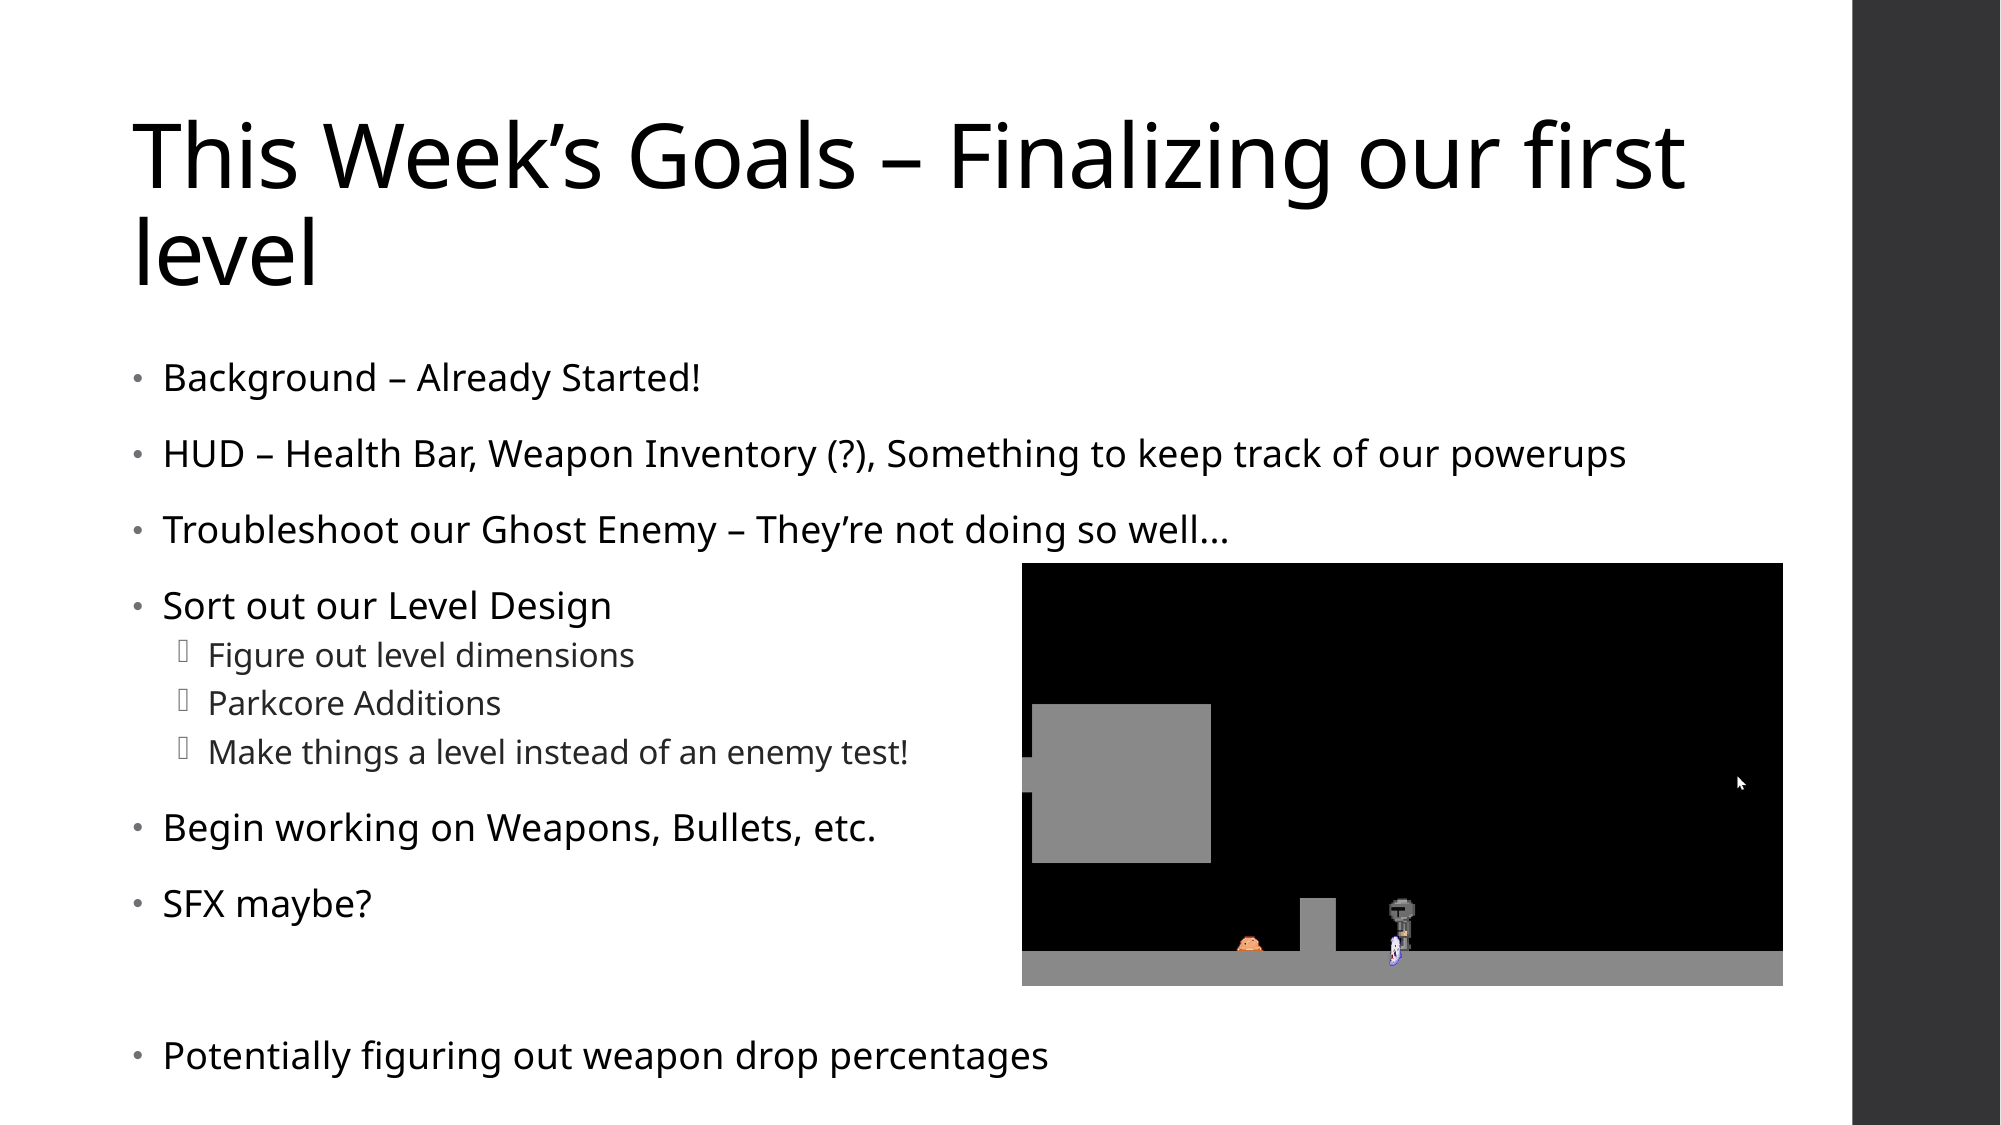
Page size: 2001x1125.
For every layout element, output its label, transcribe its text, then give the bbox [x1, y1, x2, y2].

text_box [1021, 562, 1784, 988]
list Background – Already Started! HUD – Health Bar, Weapon Inventory (?), Something to keep track of our powerups Troubleshoot our Ghost Enemy – They’re not doing so well... Sort out our Level Design Figure out level dimensions Parkcore Additions Make things a level instead of an enemy test! Begin working on Weapons, Bullets, etc. SFX maybe? Potentially figuring out weapon drop percentages [117, 350, 1888, 1090]
title This Week’s Goals – Finalizing our first level [117, 102, 1888, 313]
